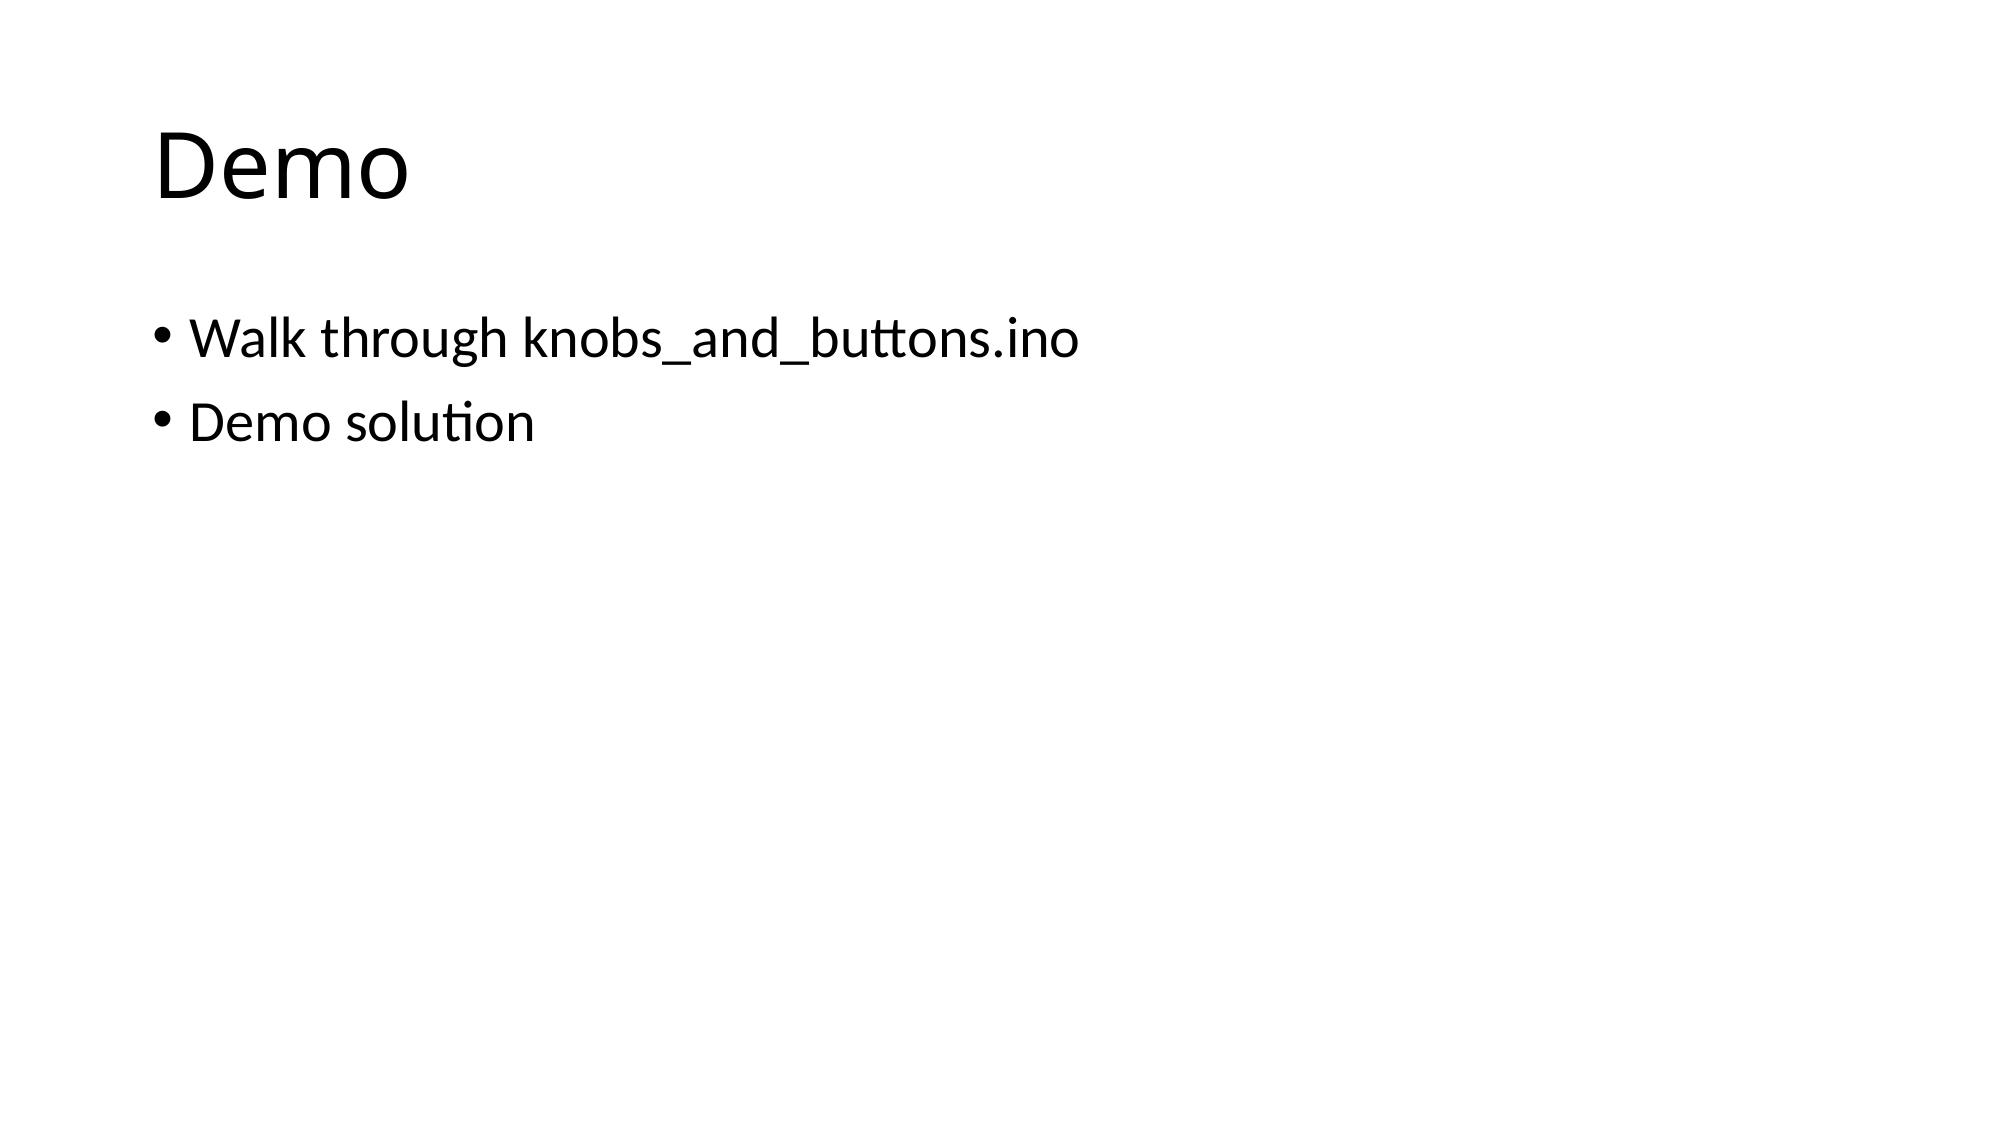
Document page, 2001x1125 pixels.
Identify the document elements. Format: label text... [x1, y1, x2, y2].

title Demo [137, 59, 1863, 278]
list Walk through knobs_and_buttons.ino Demo solution [137, 299, 1863, 1014]
